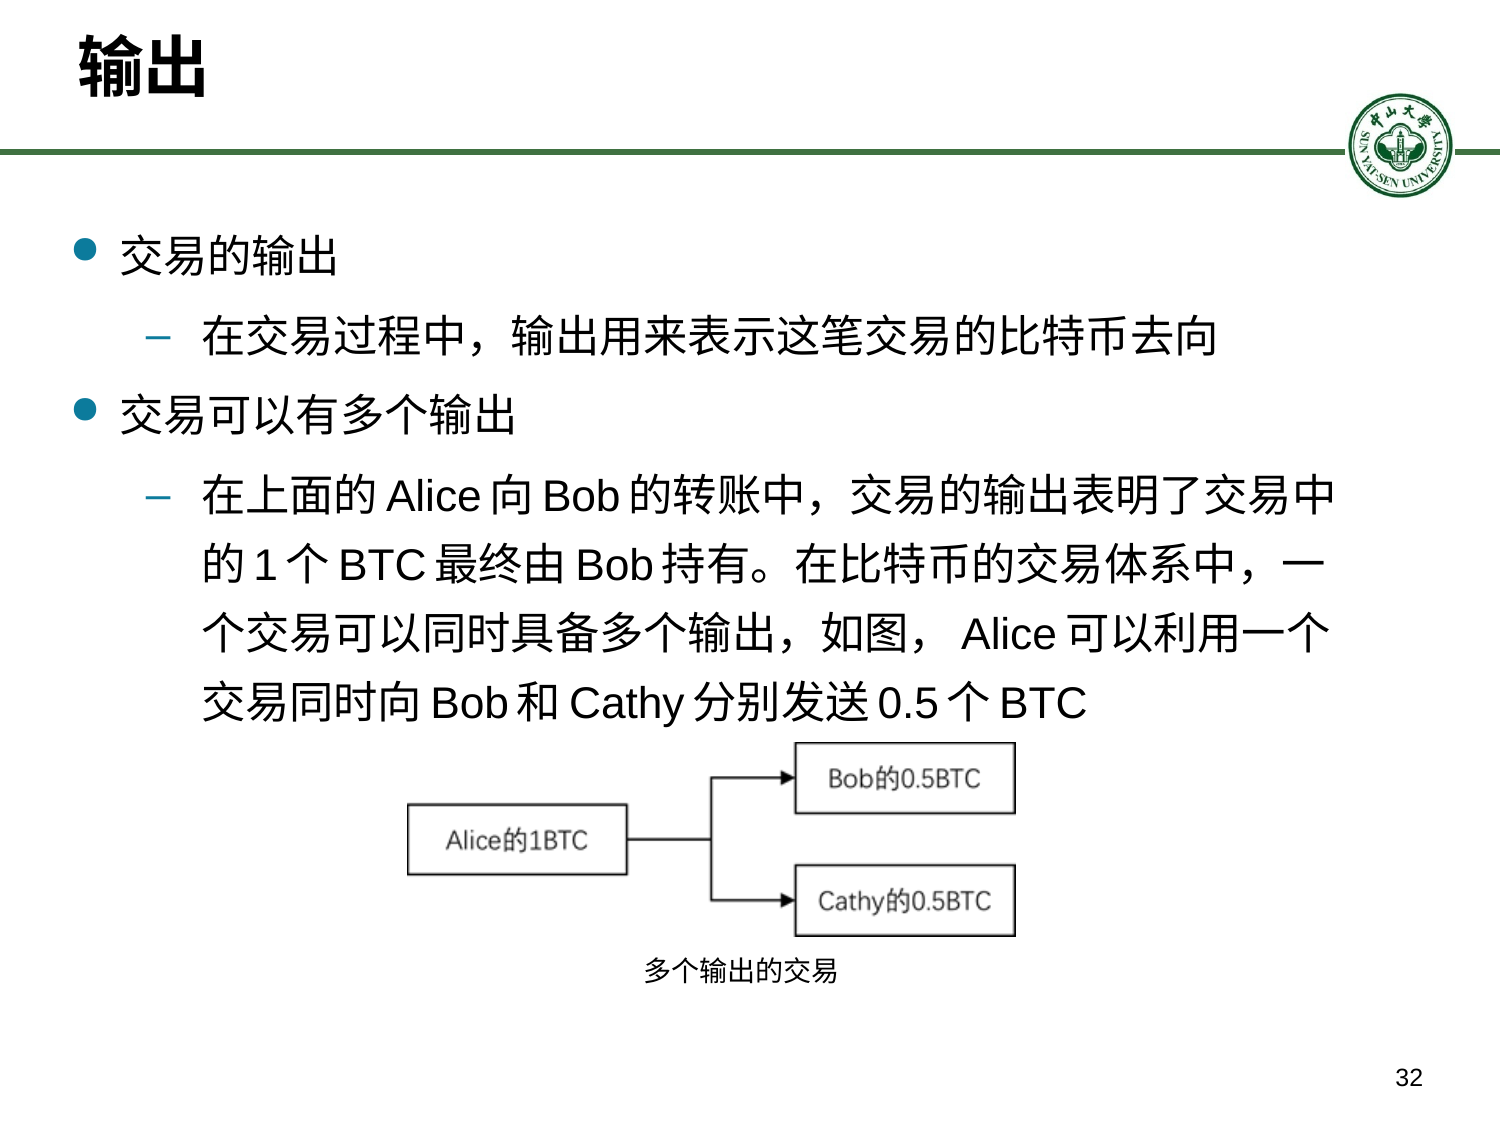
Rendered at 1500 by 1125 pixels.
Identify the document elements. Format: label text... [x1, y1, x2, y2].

text_box 多个输出的交易 [628, 946, 855, 995]
list 交易的输出 在交易过程中，输出用来表示这笔交易的比特币去向 交易可以有多个输出 在上面的Alice向Bob的转账中，交易的输出表明了交易中的1个BTC最终由Bob持有。在比特币的交易体系中，一个交易可以同时具备多个输出，如图，Alice可以利用一个交易同时向Bob和Cathy分别发送0.5个BTC [57, 205, 1361, 743]
picture [407, 742, 1016, 937]
picture [1345, 90, 1455, 200]
title 输出 [62, 24, 1421, 113]
